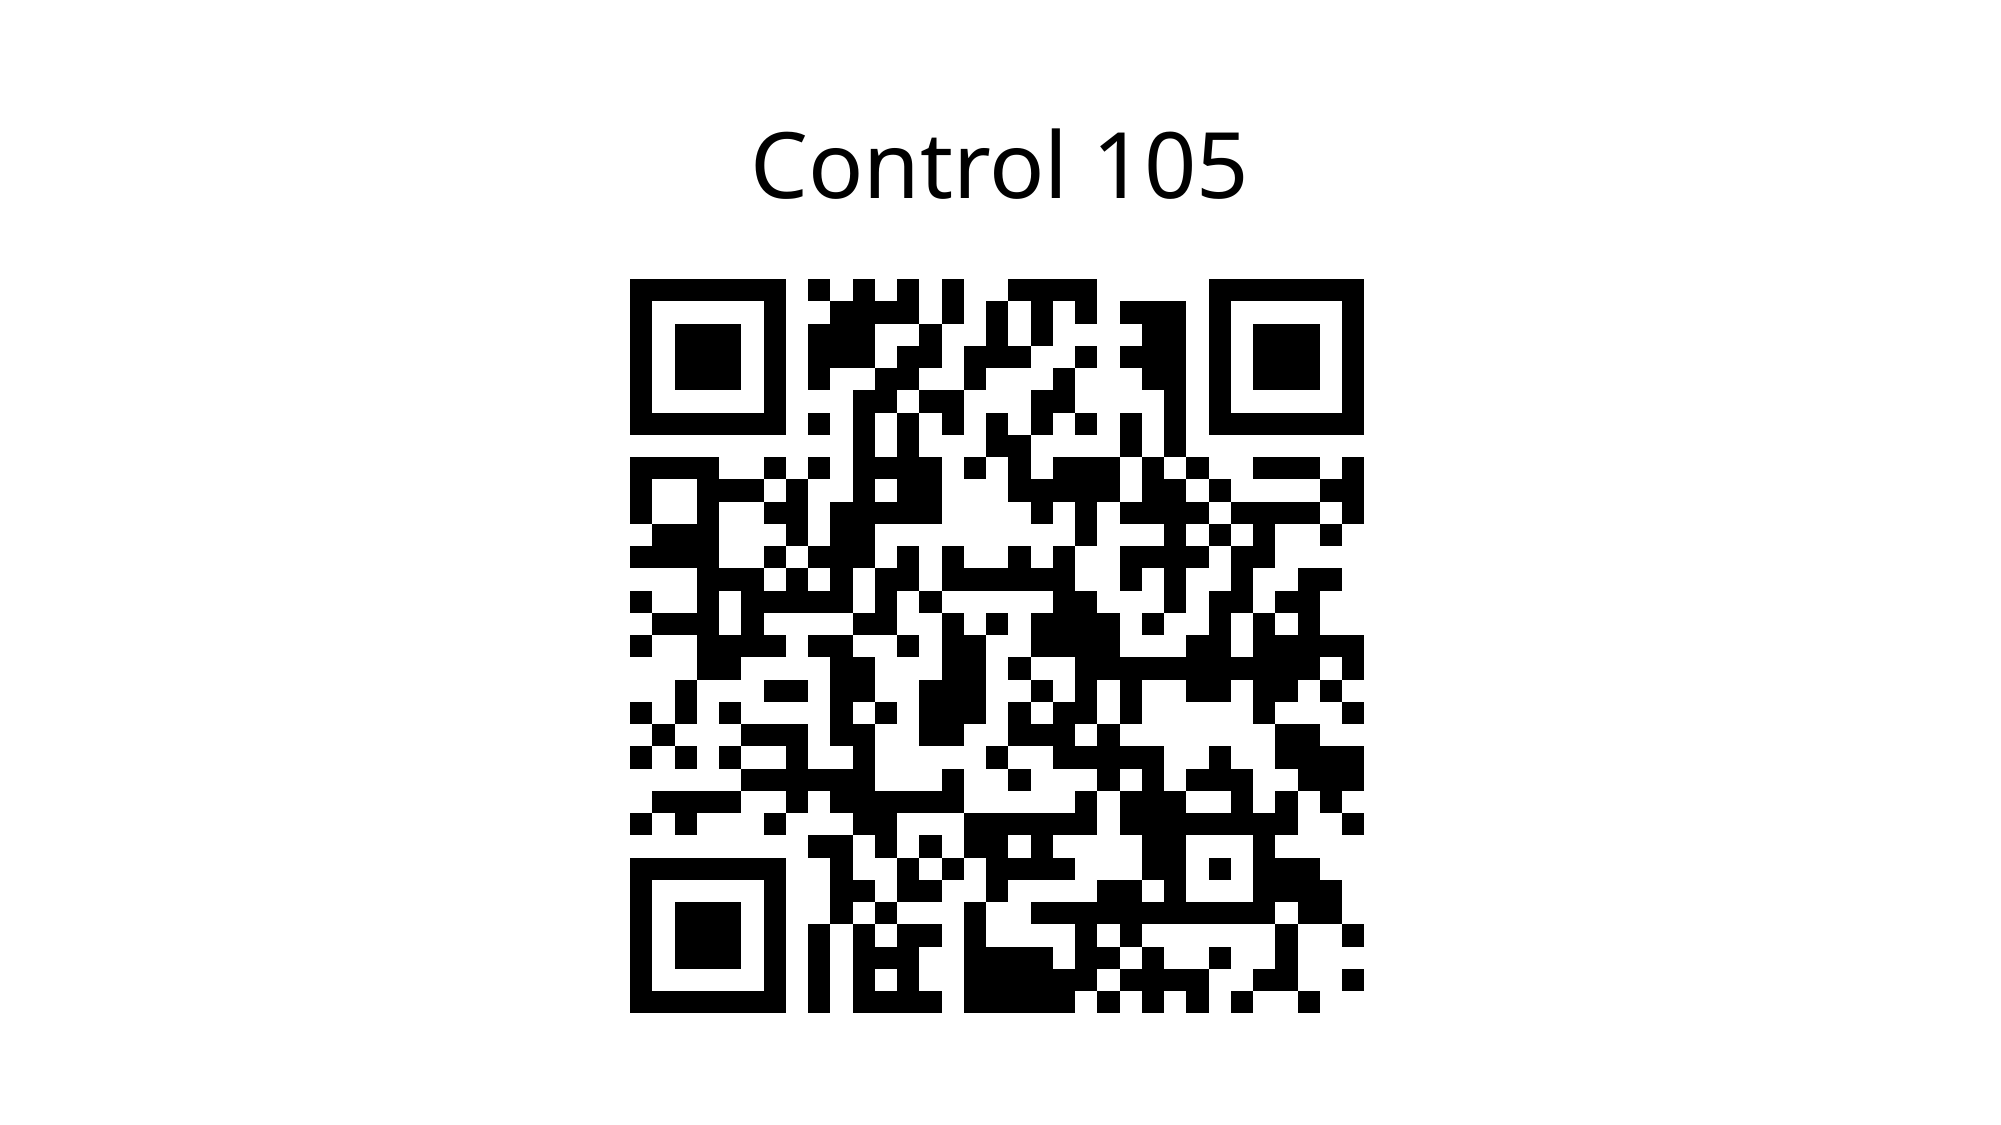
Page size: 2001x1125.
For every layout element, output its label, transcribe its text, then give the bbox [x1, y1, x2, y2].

picture [555, 204, 1445, 1095]
title Control 105 [137, 59, 1863, 278]
